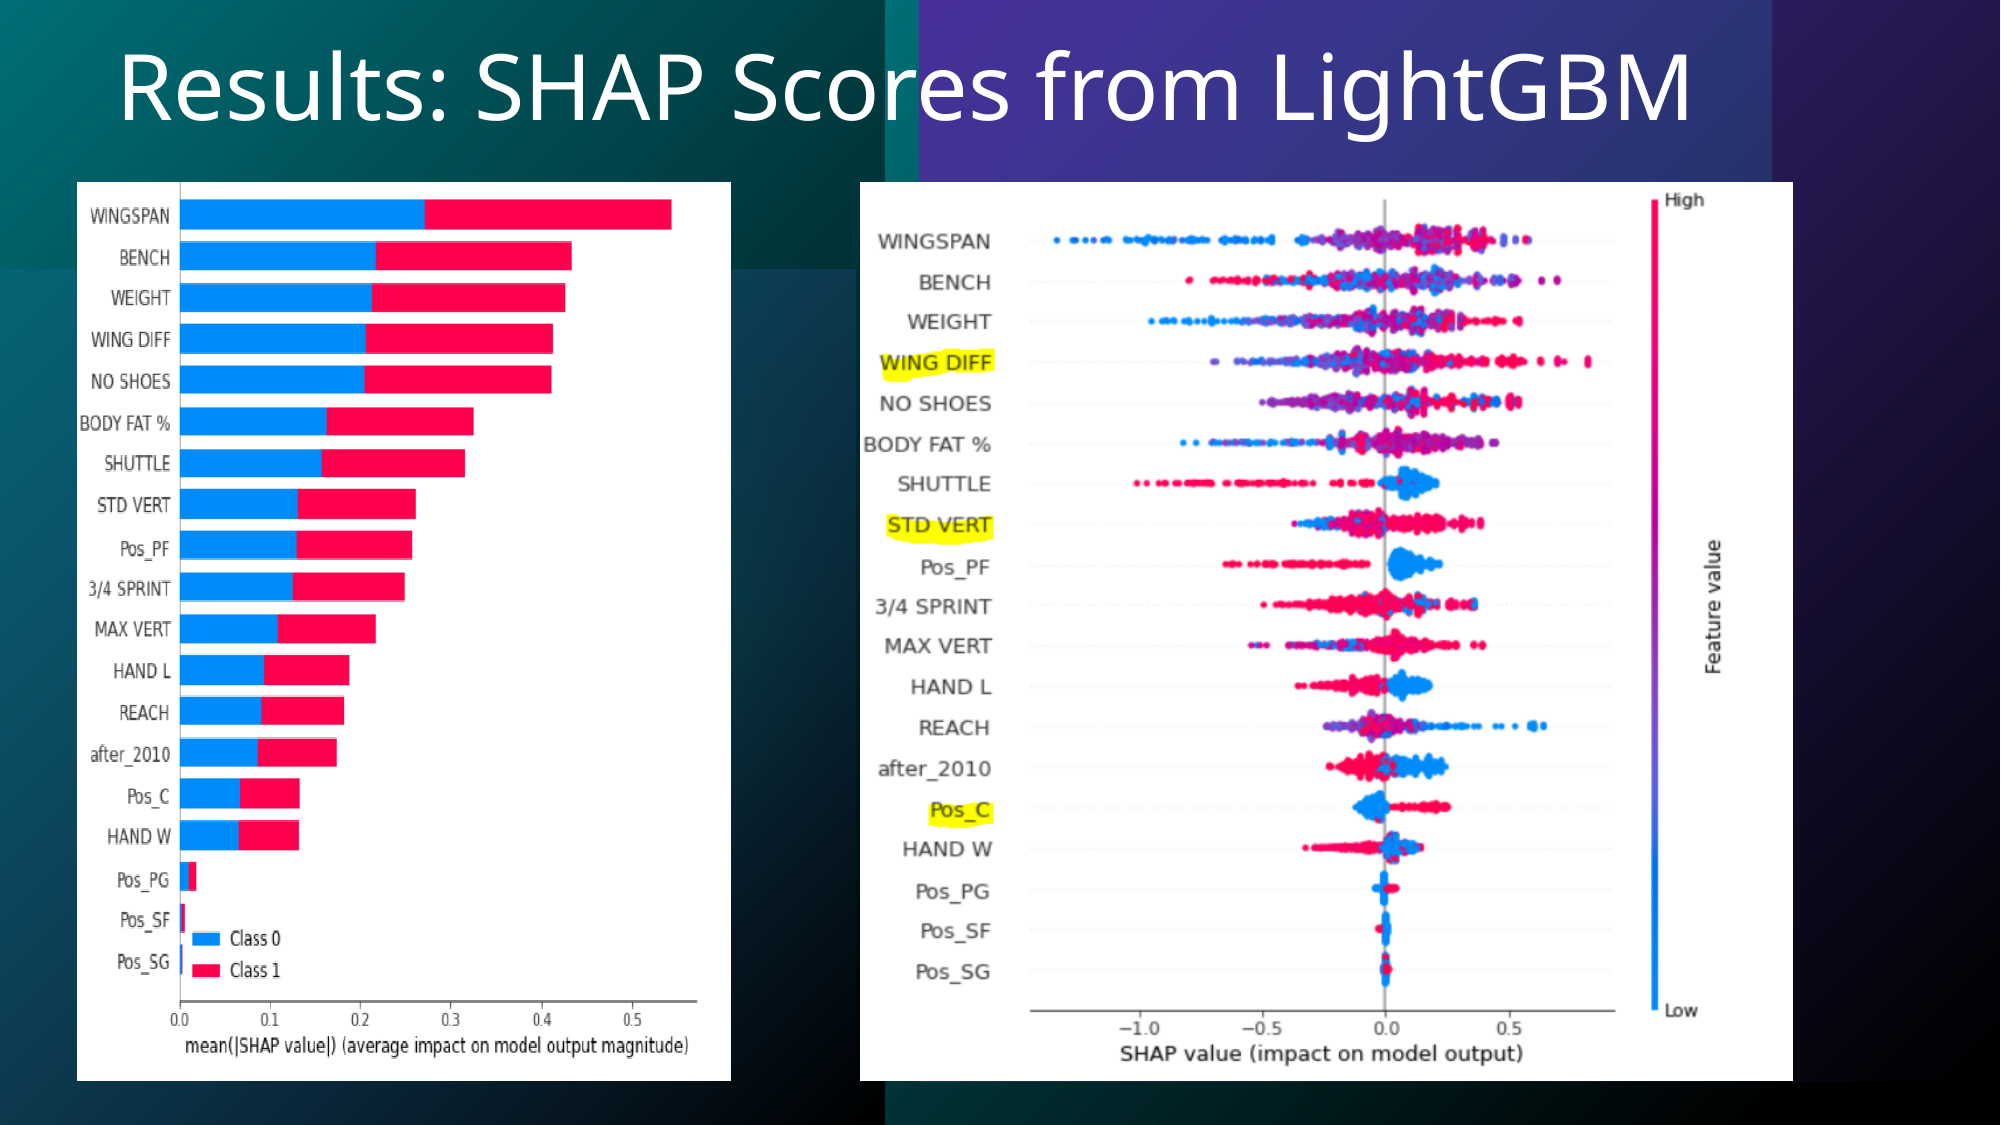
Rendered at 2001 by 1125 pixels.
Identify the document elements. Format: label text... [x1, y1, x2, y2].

title Results: SHAP Scores from LightGBM [101, 34, 1923, 331]
picture [860, 182, 1793, 1081]
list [77, 182, 731, 1081]
